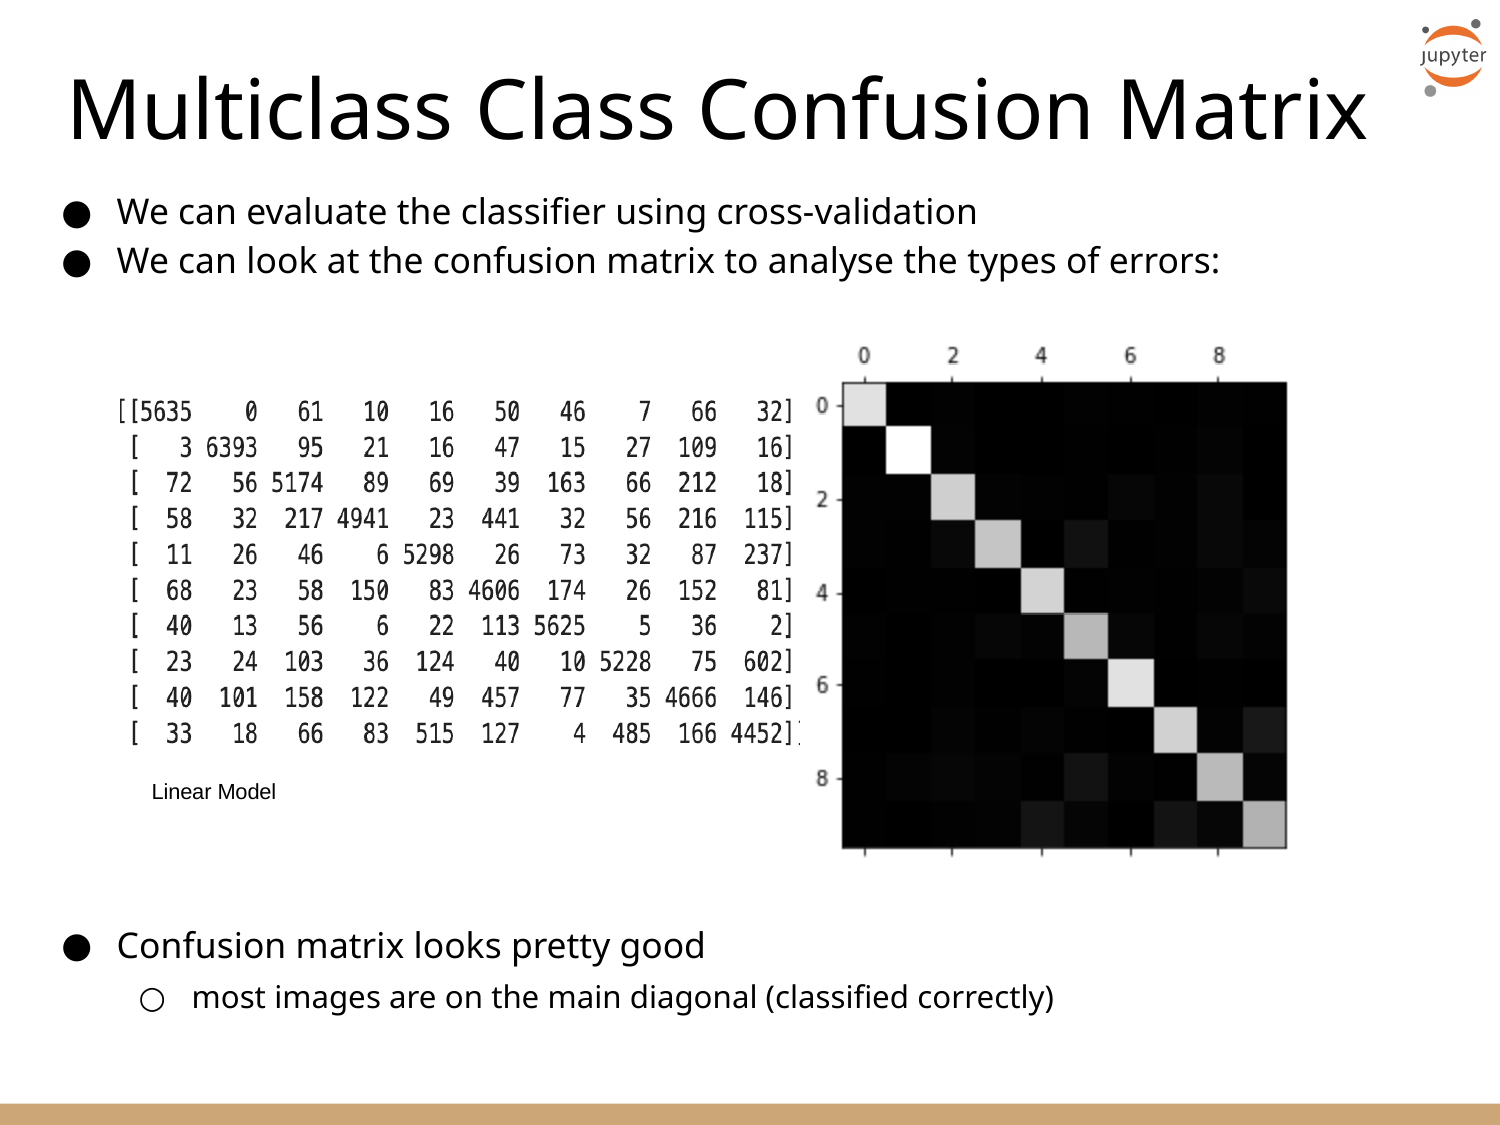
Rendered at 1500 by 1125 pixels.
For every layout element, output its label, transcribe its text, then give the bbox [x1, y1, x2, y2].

list We can evaluate the classifier using cross-validation We can look at the confusion matrix to analyse the types of errors: Confusion matrix looks pretty good most images are on the main diagonal (classified correctly) [26, 167, 1474, 1069]
picture [1419, 16, 1488, 98]
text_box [105, 340, 1308, 865]
title Multiclass Class Confusion Matrix [51, 69, 1449, 167]
